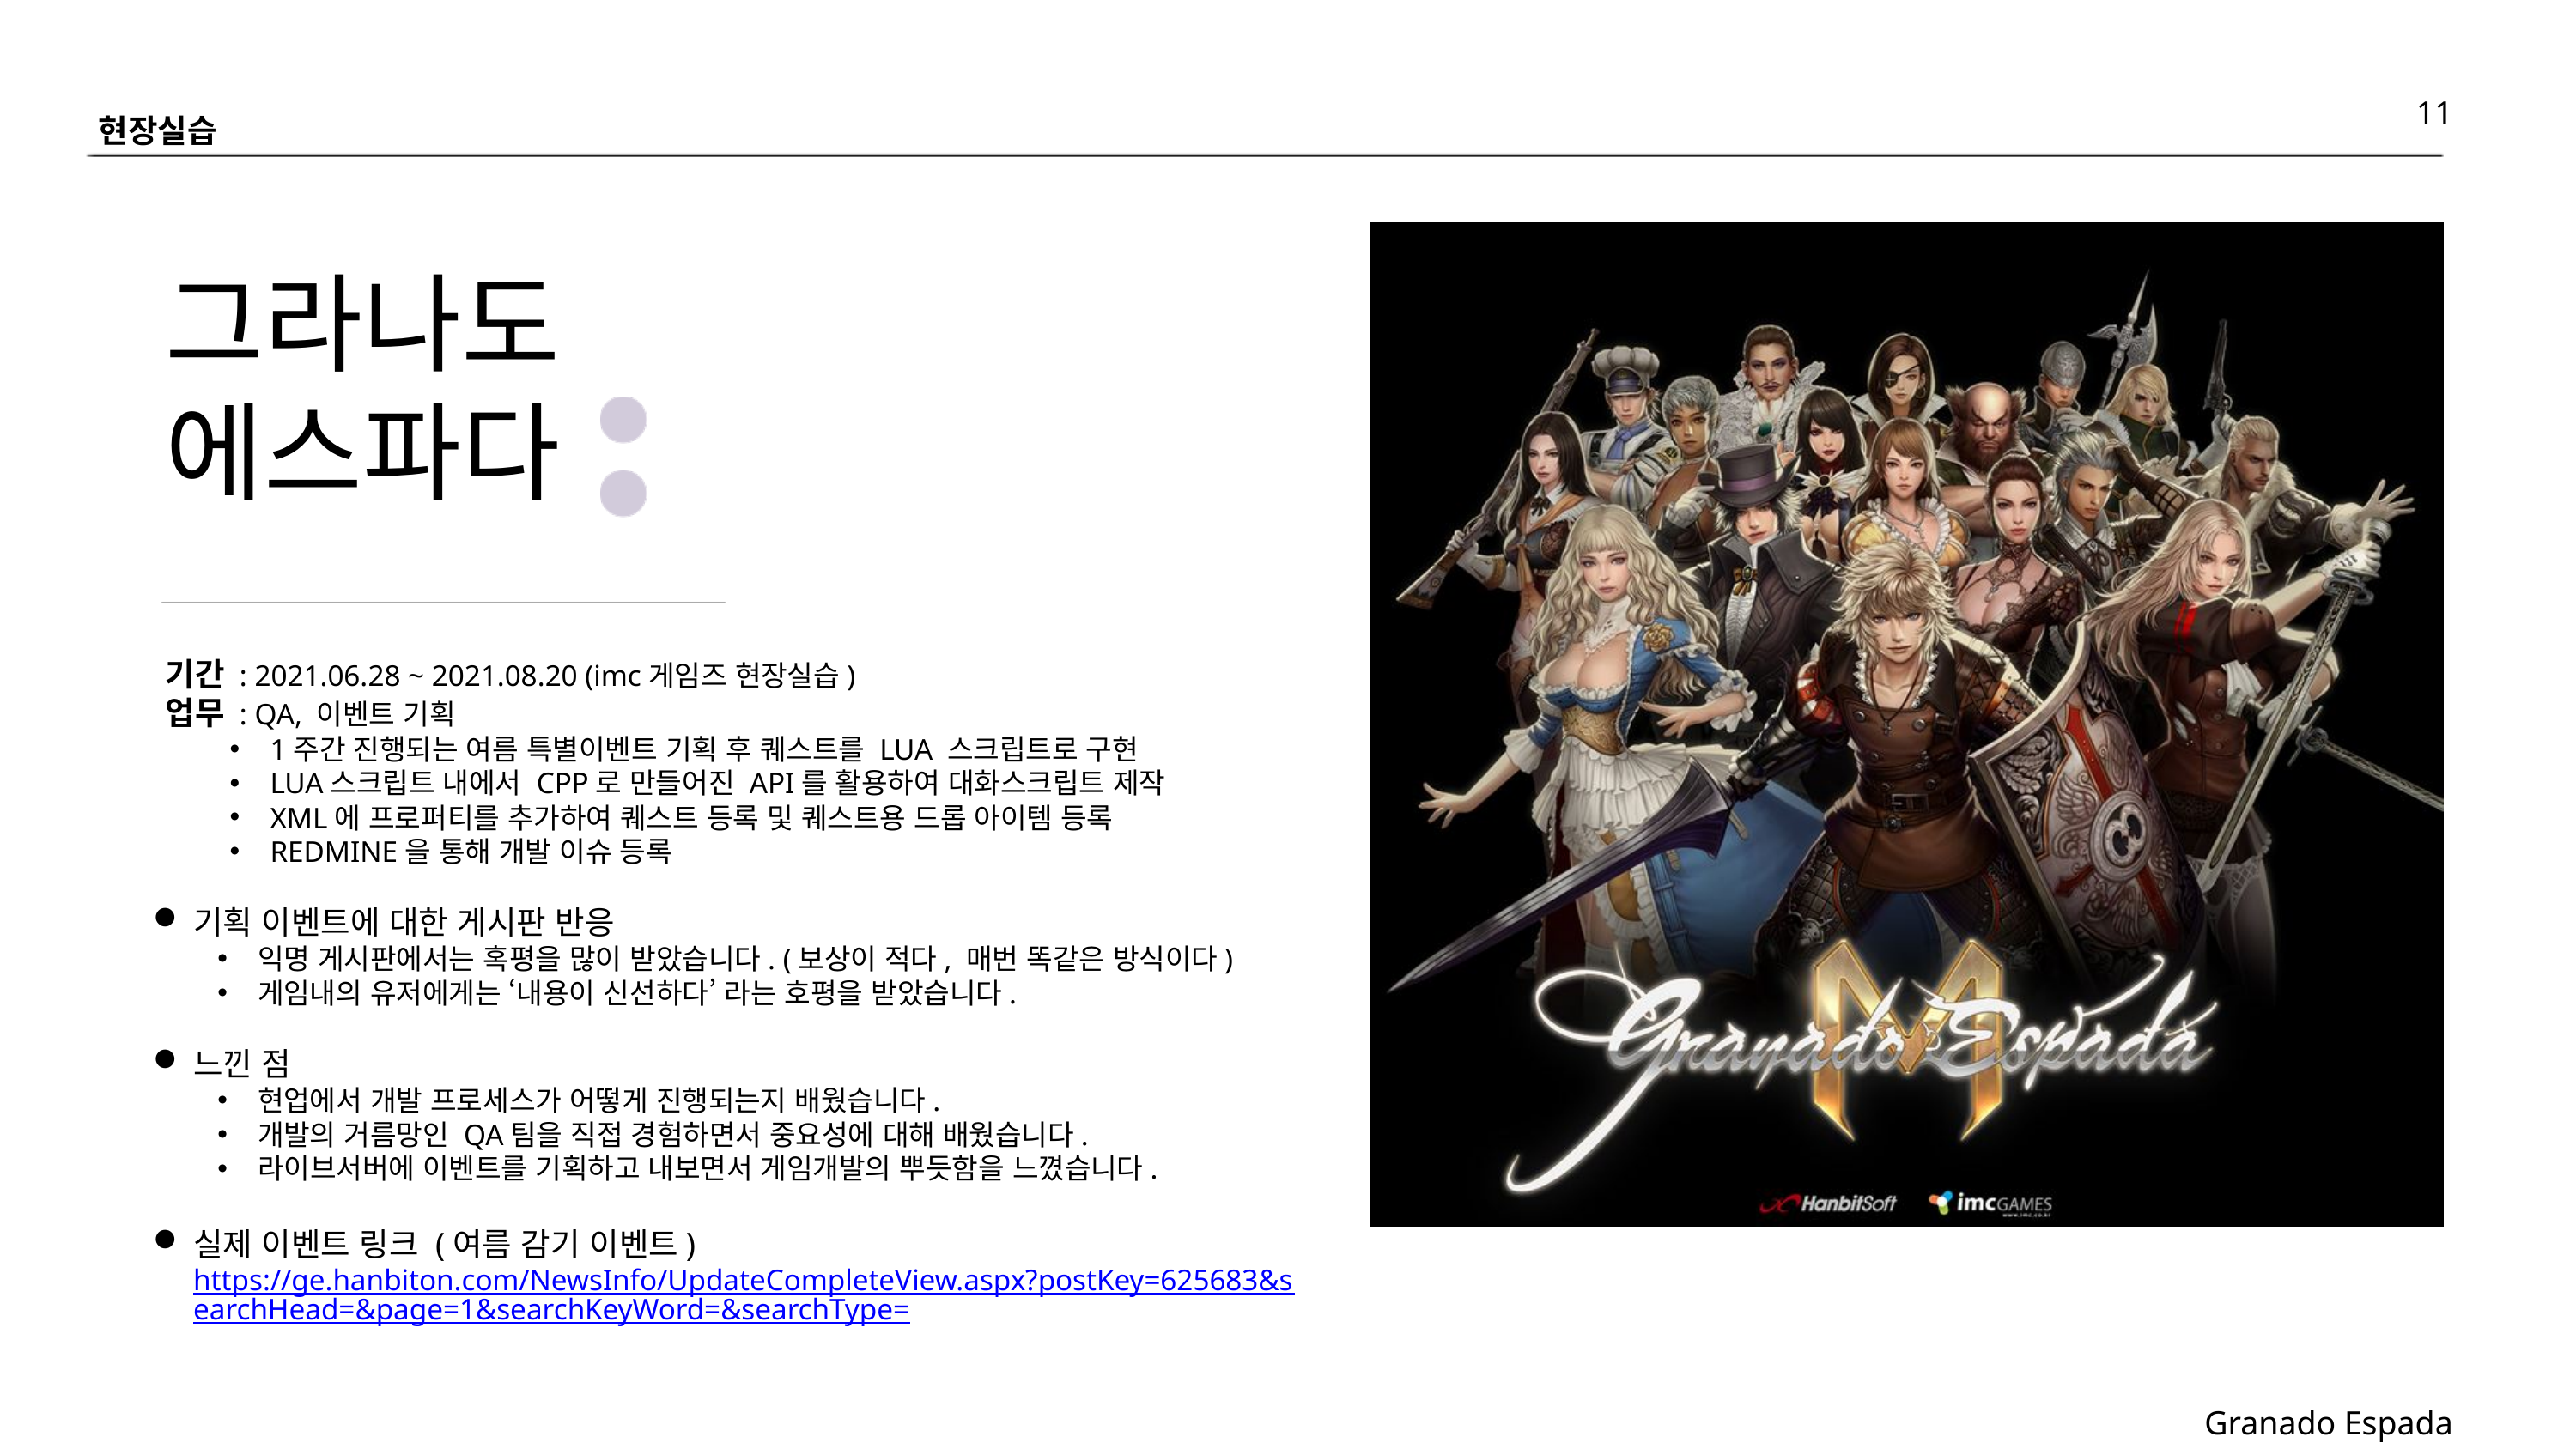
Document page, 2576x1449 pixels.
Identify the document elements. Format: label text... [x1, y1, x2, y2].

text_box 11 [2376, 86, 2466, 138]
text_box 기간 : 2021.06.28 ~ 2021.08.20 (imc게임즈 현장실습) 업무 : QA, 이벤트 기획 1주간 진행되는 여름 특별이벤트 기획 후 퀘스트를 LUA 스크립트로 구현 LUA스크립트 내에서 CPP로 만들어진 API를 활용하여 대화스크립트 제작 XML에 프로퍼티를 추가하여 퀘스트 등록 및 퀘스트용 드롭 아이템 등록 REDMINE을 통해 개발 이슈 등록 [152, 647, 1309, 857]
text_box 기획 이벤트에 대한 게시판 반응 익명 게시판에서는 혹평을 많이 받았습니다. (보상이 적다, 매번 똑같은 방식이다) 게임내의 유저에게는 ‘내용이 신선하다’ 라는 호평을 받았습니다. 느낀 점 현업에서 개발 프로세스가 어떻게 진행되는지 배웠습니다. 개발의 거름망인 QA팀을 직접 경험하면서 중요성에 대해 배웠습니다. 라이브서버에 이벤트를 기획하고 내보면서 게임개발의 뿌듯함을 느꼈습니다. 실제 이벤트 링크 (여름 감기 이벤트) https://ge.hanbiton.com/NewsInfo/UpdateCompleteView.aspx?postKey=625683&searchHead=&page=1&searchKeyWord=&searchType= [140, 857, 1310, 1308]
text_box 현장실습 [85, 104, 956, 151]
text_box Granado Espada [1596, 1396, 2466, 1448]
picture [1370, 222, 2444, 1227]
text_box 그라나도 에스파다 [152, 250, 718, 521]
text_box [600, 397, 647, 518]
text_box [86, 152, 2444, 157]
